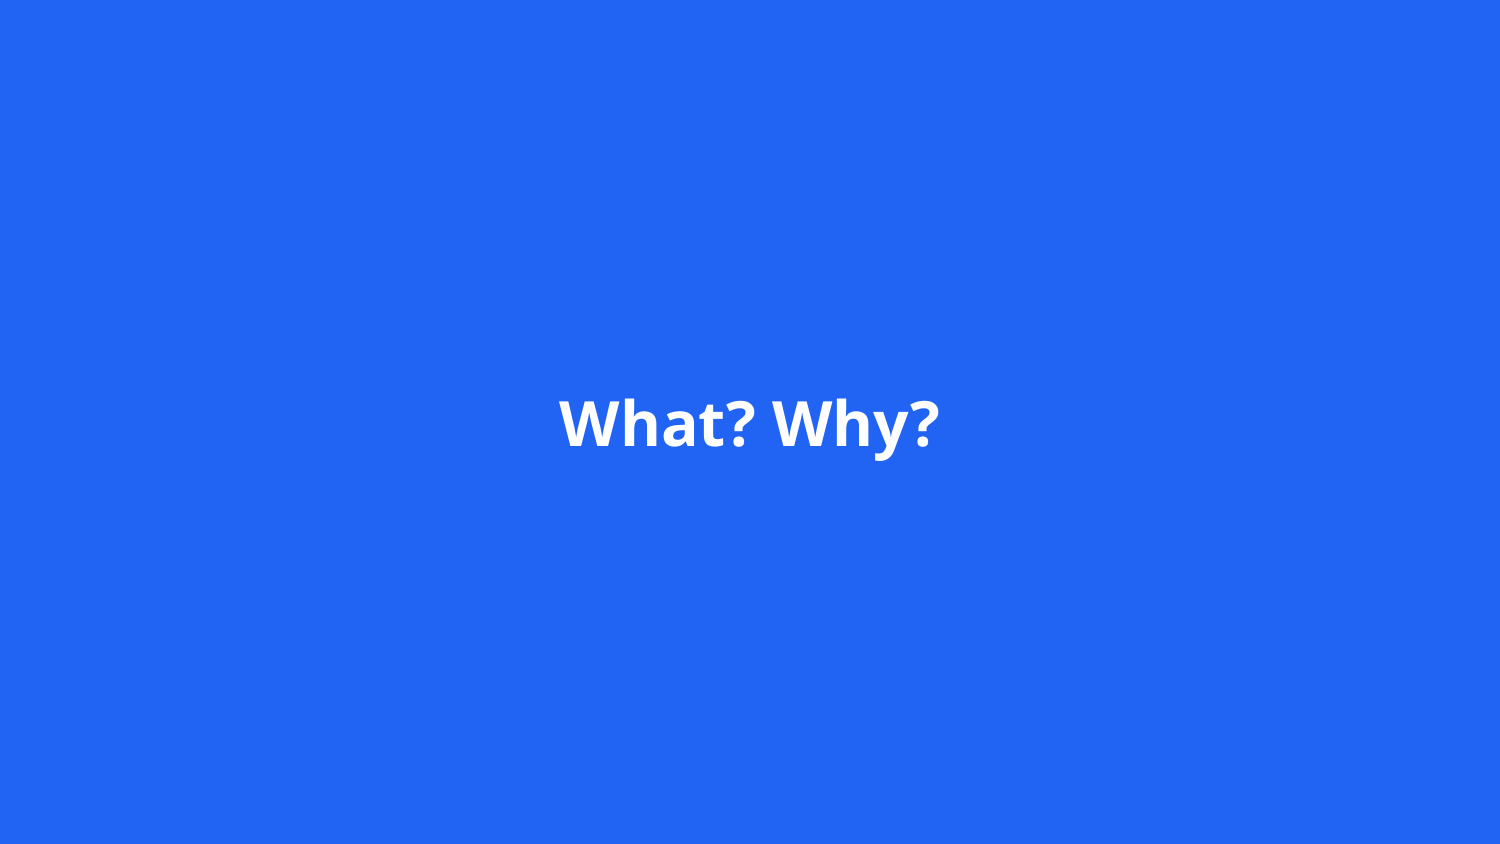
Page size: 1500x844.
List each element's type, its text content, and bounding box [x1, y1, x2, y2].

text_box What? Why? [125, 391, 1375, 453]
